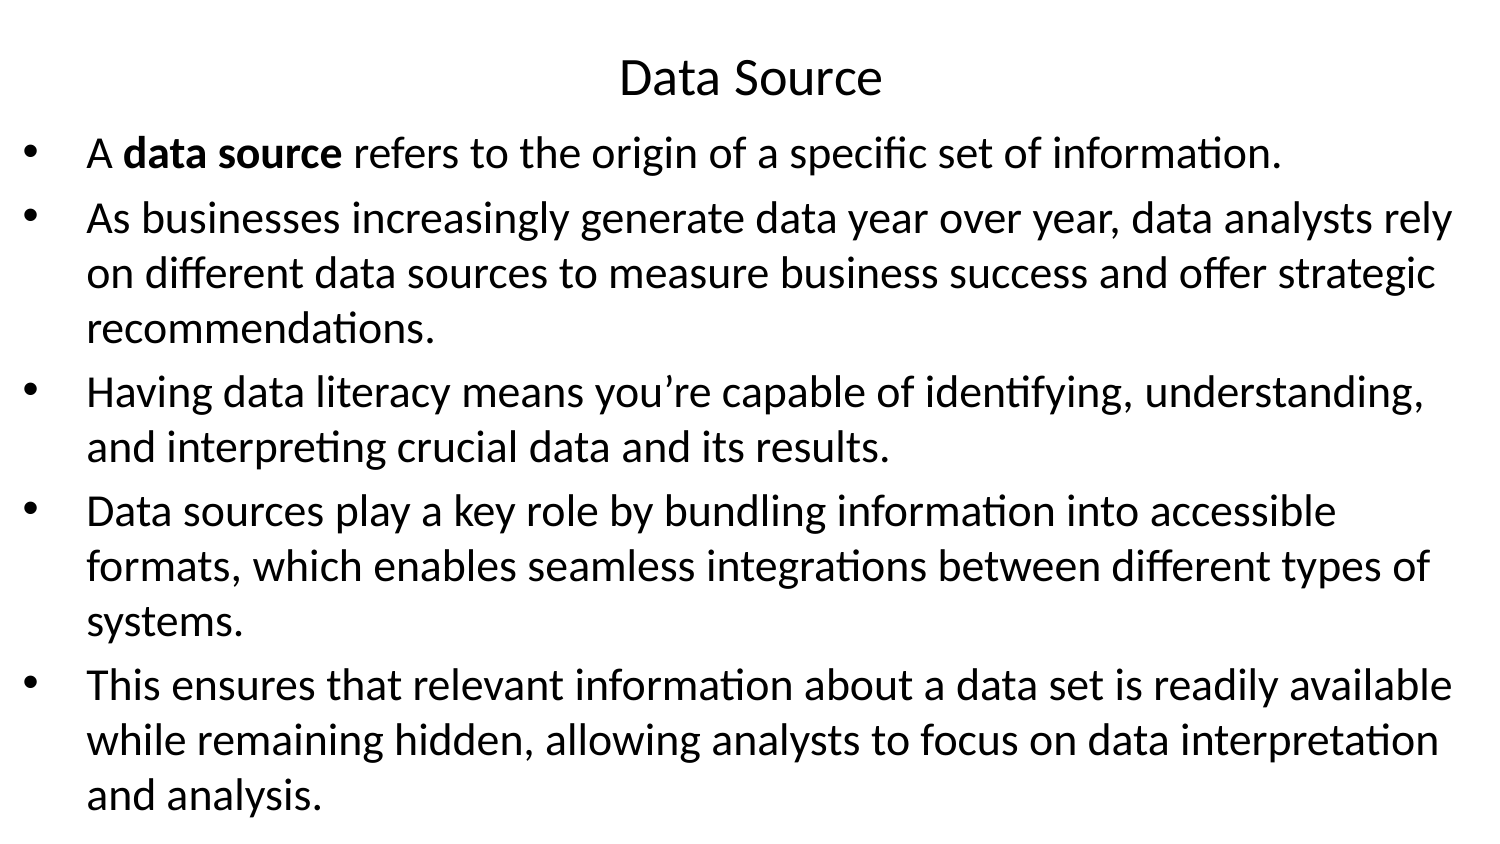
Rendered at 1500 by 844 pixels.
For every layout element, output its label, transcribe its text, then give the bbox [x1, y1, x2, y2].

title Data Source [76, 32, 1427, 114]
list A data source refers to the origin of a specific set of information. As businesses increasingly generate data year over year, data analysts rely on different data sources to measure business success and offer strategic recommendations. Having data literacy means you’re capable of identifying, understanding, and interpreting crucial data and its results. Data sources play a key role by bundling information into accessible formats, which enables seamless integrations between different types of systems. This ensures that relevant information about a data set is readily available while remaining hidden, allowing analysts to focus on data interpretation and analysis. [5, 114, 1483, 765]
